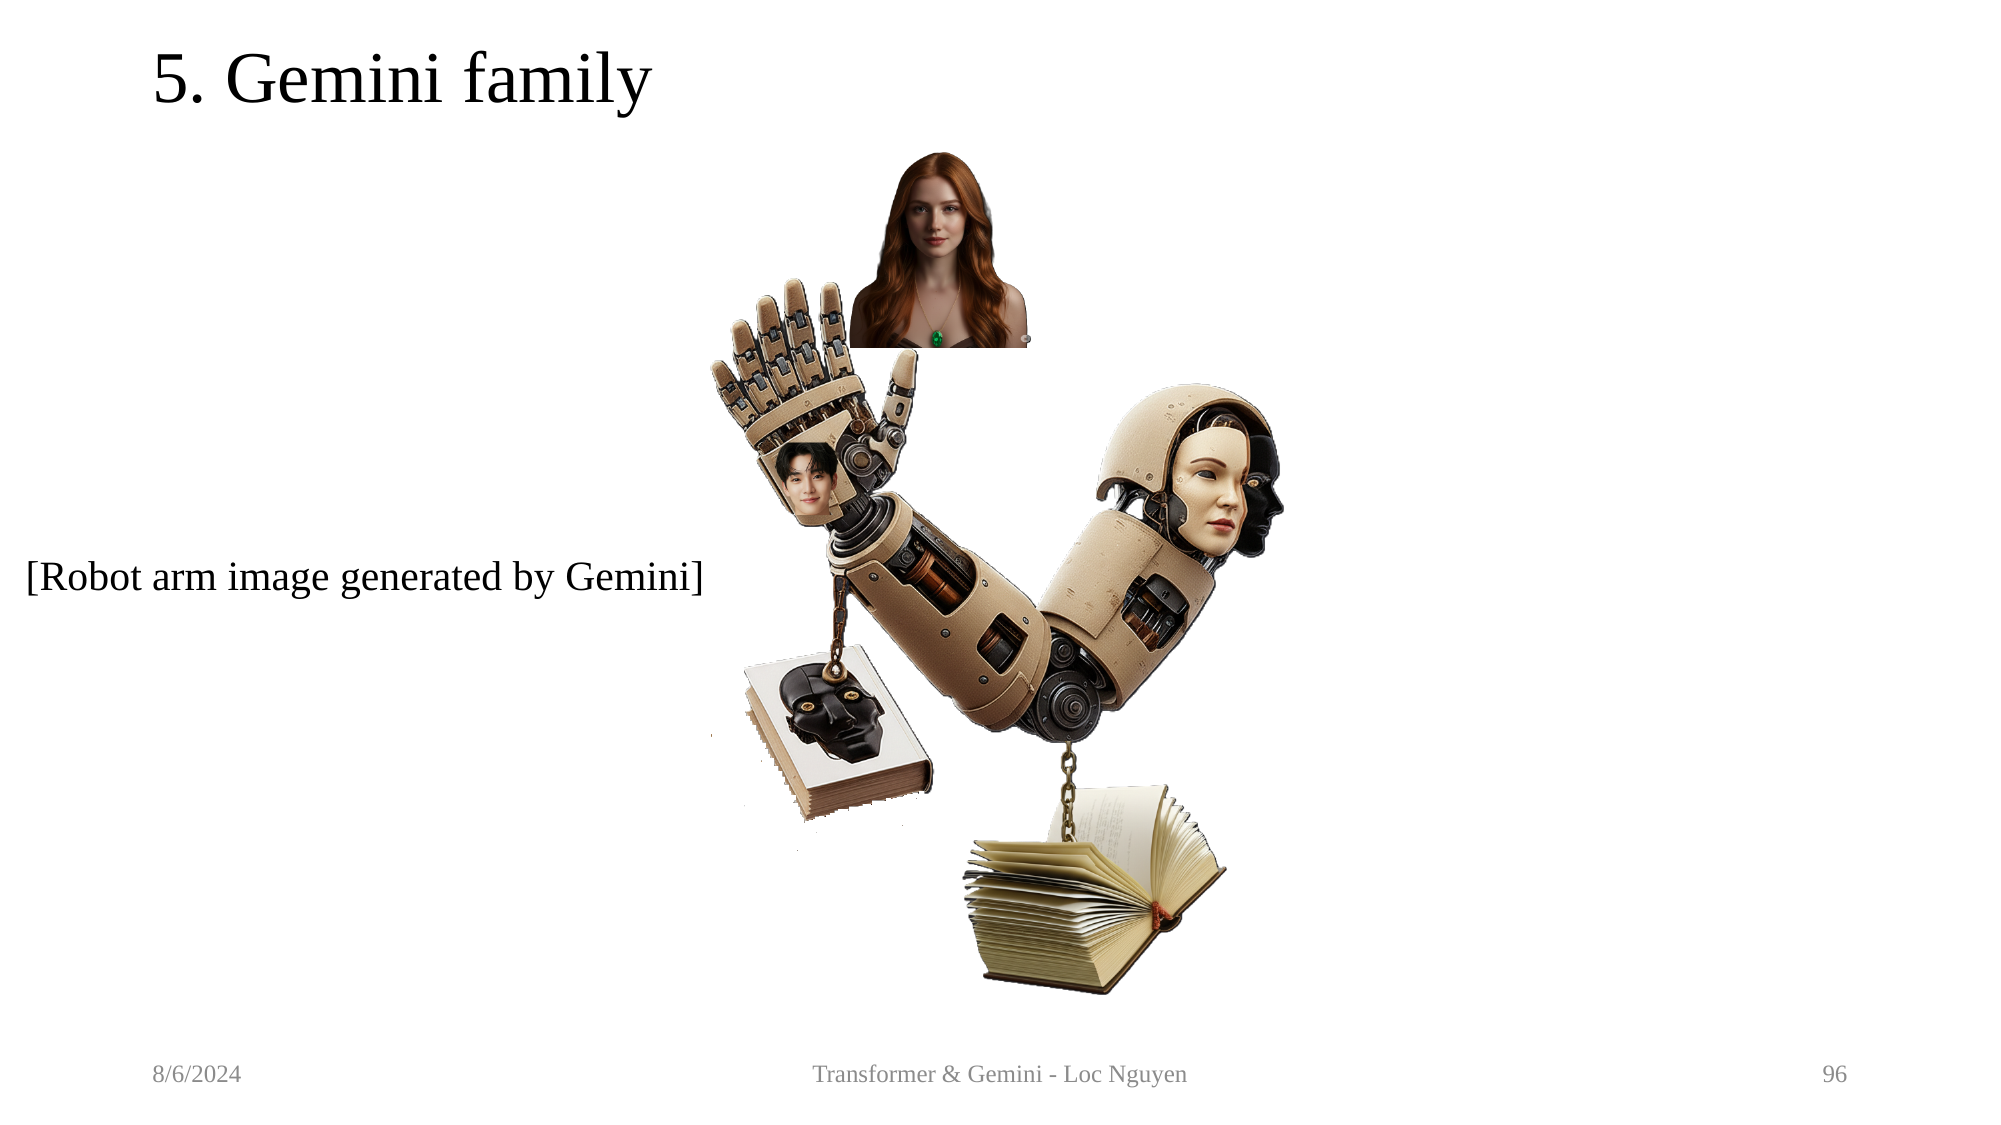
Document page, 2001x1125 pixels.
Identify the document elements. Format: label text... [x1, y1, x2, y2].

slide_number 96 [1412, 1042, 1863, 1103]
footer Transformer & Gemini - Loc Nguyen [662, 1042, 1338, 1103]
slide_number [137, 1042, 588, 1103]
title 5. Gemini family [137, 19, 1863, 128]
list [707, 149, 1293, 1000]
text_box [Robot arm image generated by Gemini] [10, 541, 707, 607]
